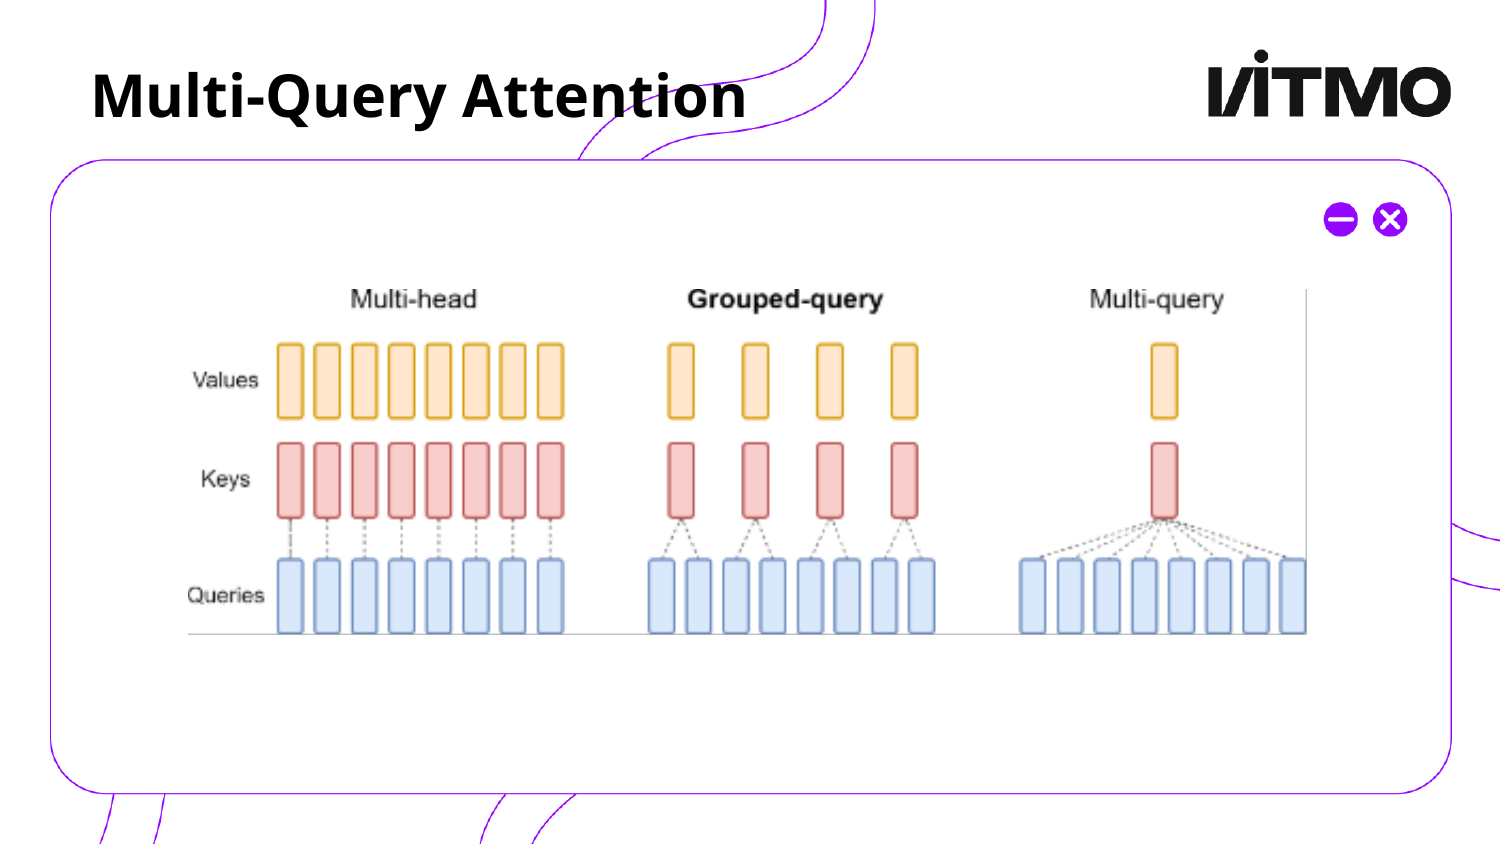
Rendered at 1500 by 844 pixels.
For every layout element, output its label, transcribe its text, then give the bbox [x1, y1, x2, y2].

title Multi-Query Attention [75, 50, 1195, 137]
picture [0, 0, 1500, 844]
